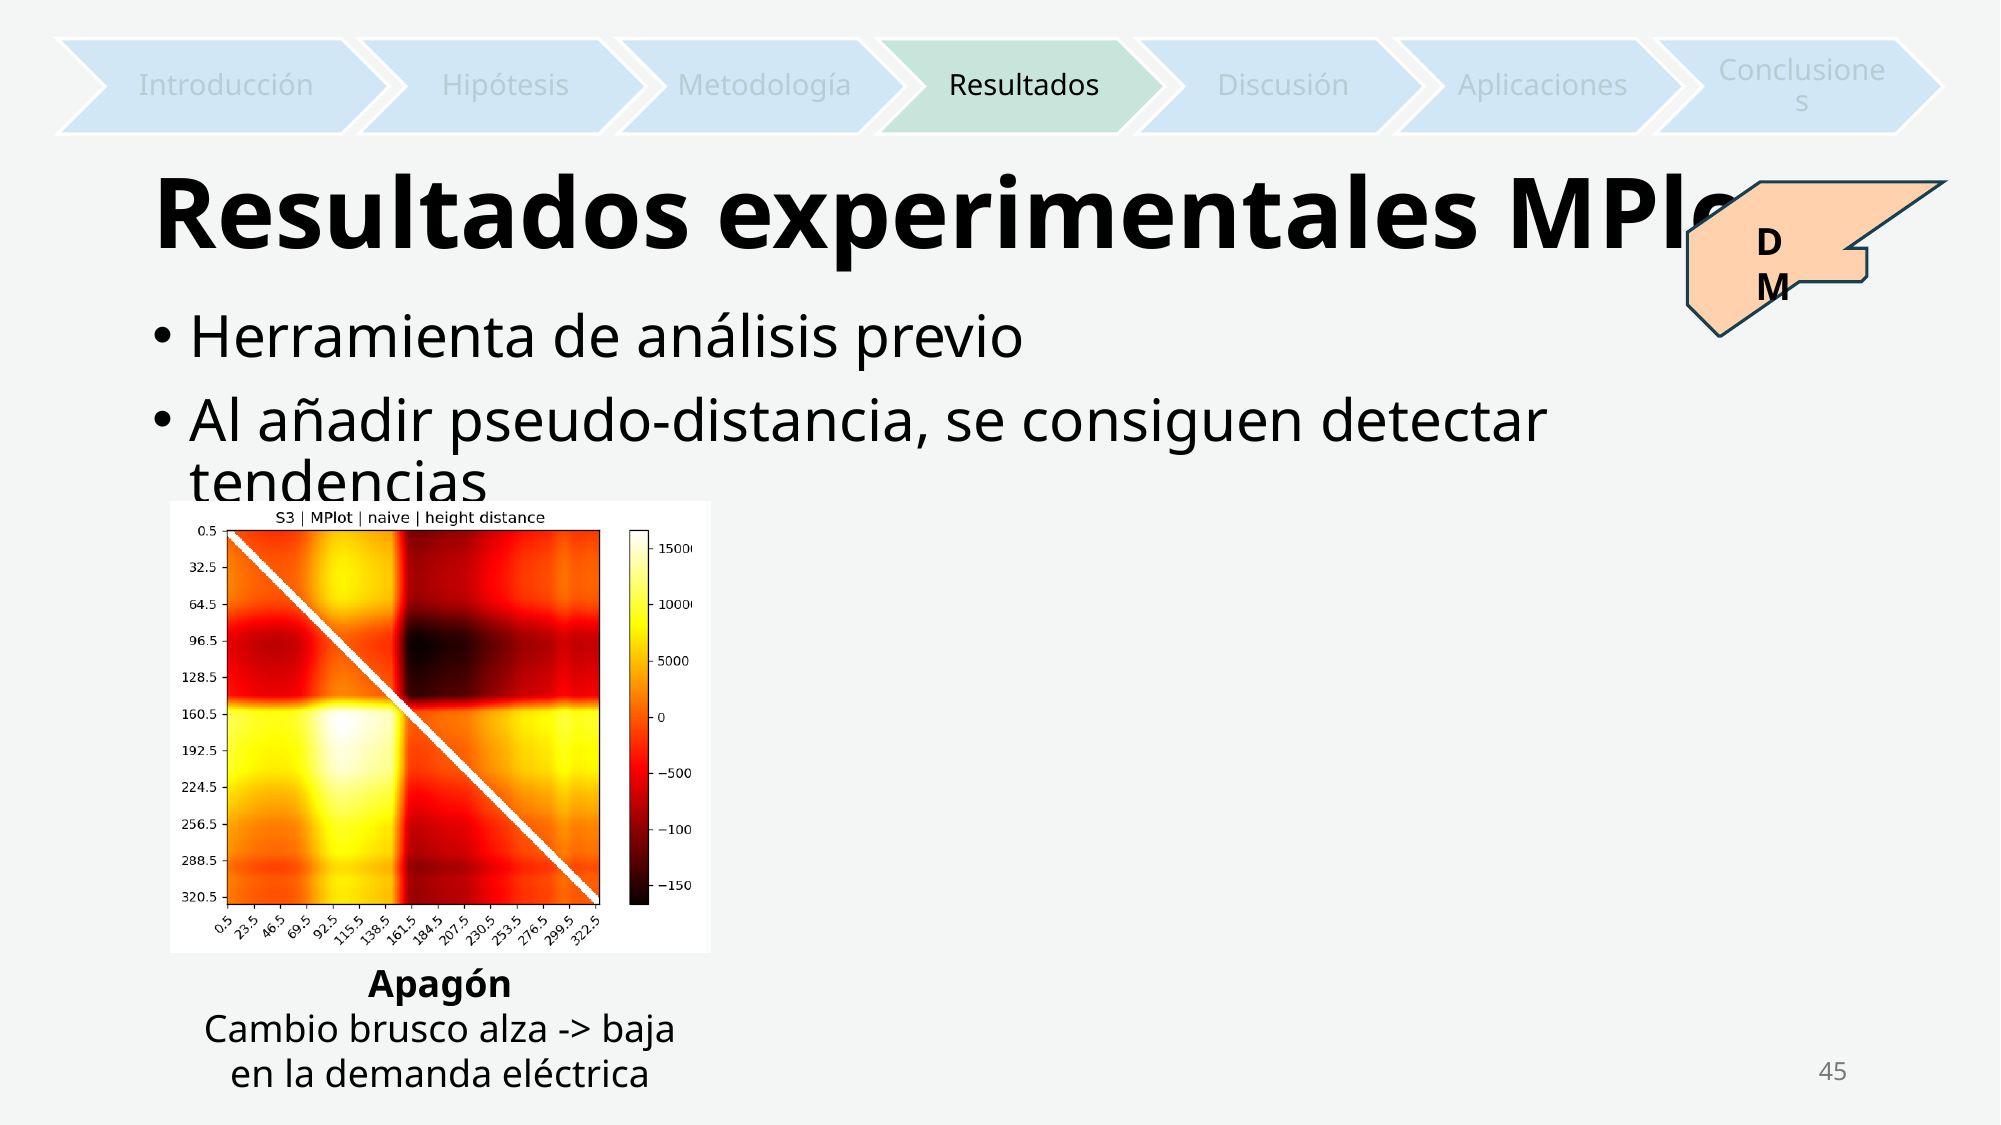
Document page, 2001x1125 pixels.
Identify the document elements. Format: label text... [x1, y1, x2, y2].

picture [169, 500, 711, 953]
slide_number 45 [1412, 1042, 1863, 1103]
list Herramienta de análisis previo Al añadir pseudo-distancia, se consiguen detectar tendencias [137, 299, 1863, 1014]
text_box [54, 38, 1945, 135]
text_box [1686, 181, 1944, 337]
text_box Apagón Cambio brusco alza -> baja en la demanda eléctrica [170, 953, 711, 1102]
title Resultados experimentales MPlot [137, 135, 1863, 278]
